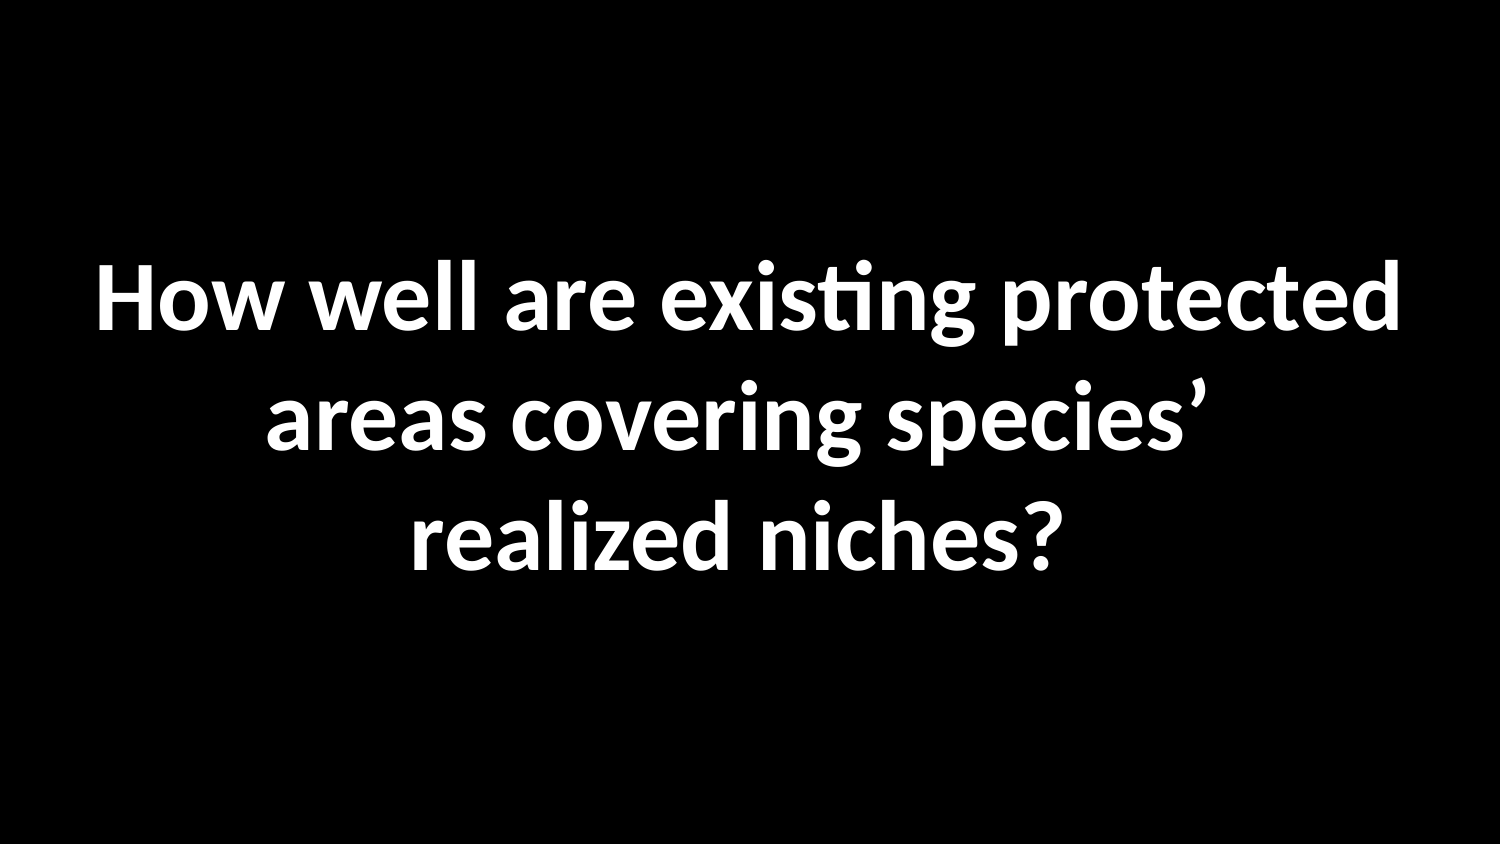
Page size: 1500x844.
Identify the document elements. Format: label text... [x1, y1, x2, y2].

title How well are existing protected areas covering species’ realized niches? [75, 79, 1425, 742]
